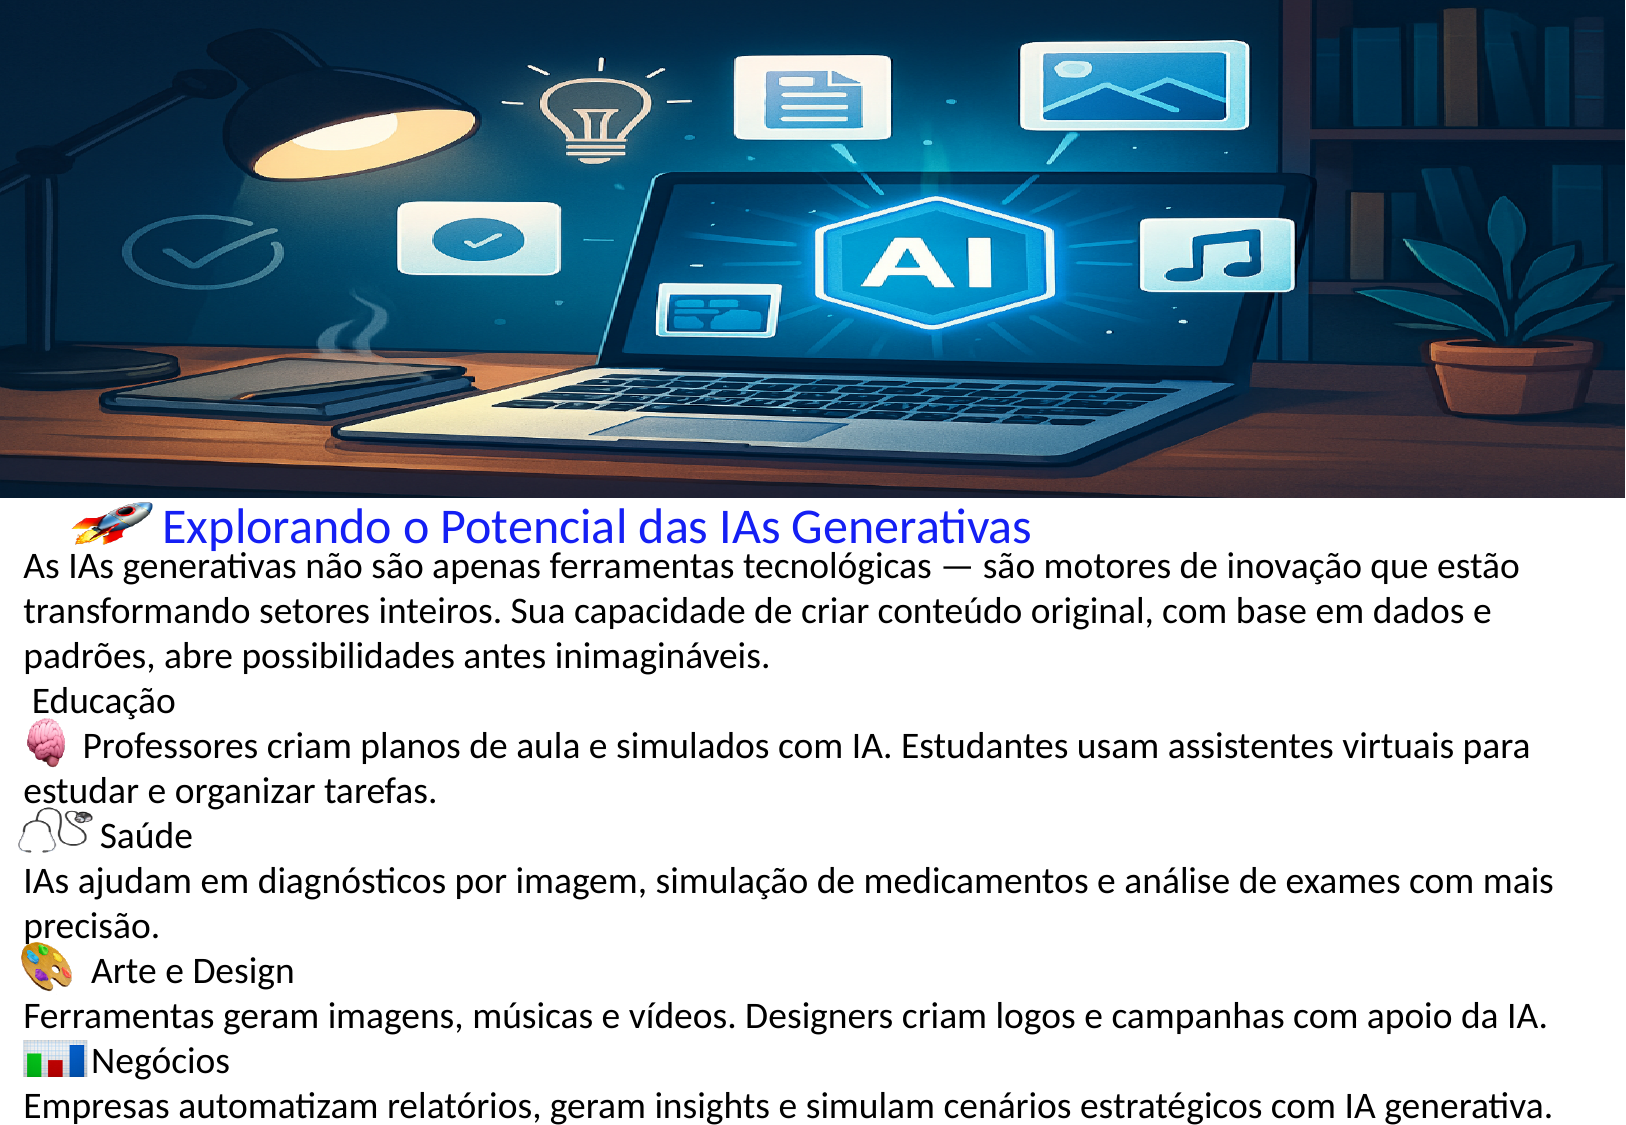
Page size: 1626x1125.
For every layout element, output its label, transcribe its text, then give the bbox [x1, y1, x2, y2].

text_box As IAs generativas não são apenas ferramentas tecnológicas — são motores de inovação que estão transformando setores inteiros. Sua capacidade de criar conteúdo original, com base em dados e padrões, abre possibilidades antes inimagináveis. Educação Professores criam planos de aula e simulados com IA. Estudantes usam assistentes virtuais para estudar e organizar tarefas. Saúde IAs ajudam em diagnósticos por imagem, simulação de medicamentos e análise de exames com mais precisão. Arte e Design Ferramentas geram imagens, músicas e vídeos. Designers criam logos e campanhas com apoio da IA. Negócios Empresas automatizam relatórios, geram insights e simulam cenários estratégicos com IA generativa. [8, 533, 1617, 1125]
picture [27, 712, 65, 771]
title Explorando o Potencial das IAs Generativas [46, 498, 1579, 533]
picture [71, 500, 153, 545]
picture [17, 1040, 93, 1077]
picture [17, 807, 93, 853]
picture [20, 933, 72, 996]
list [0, 0, 1625, 498]
